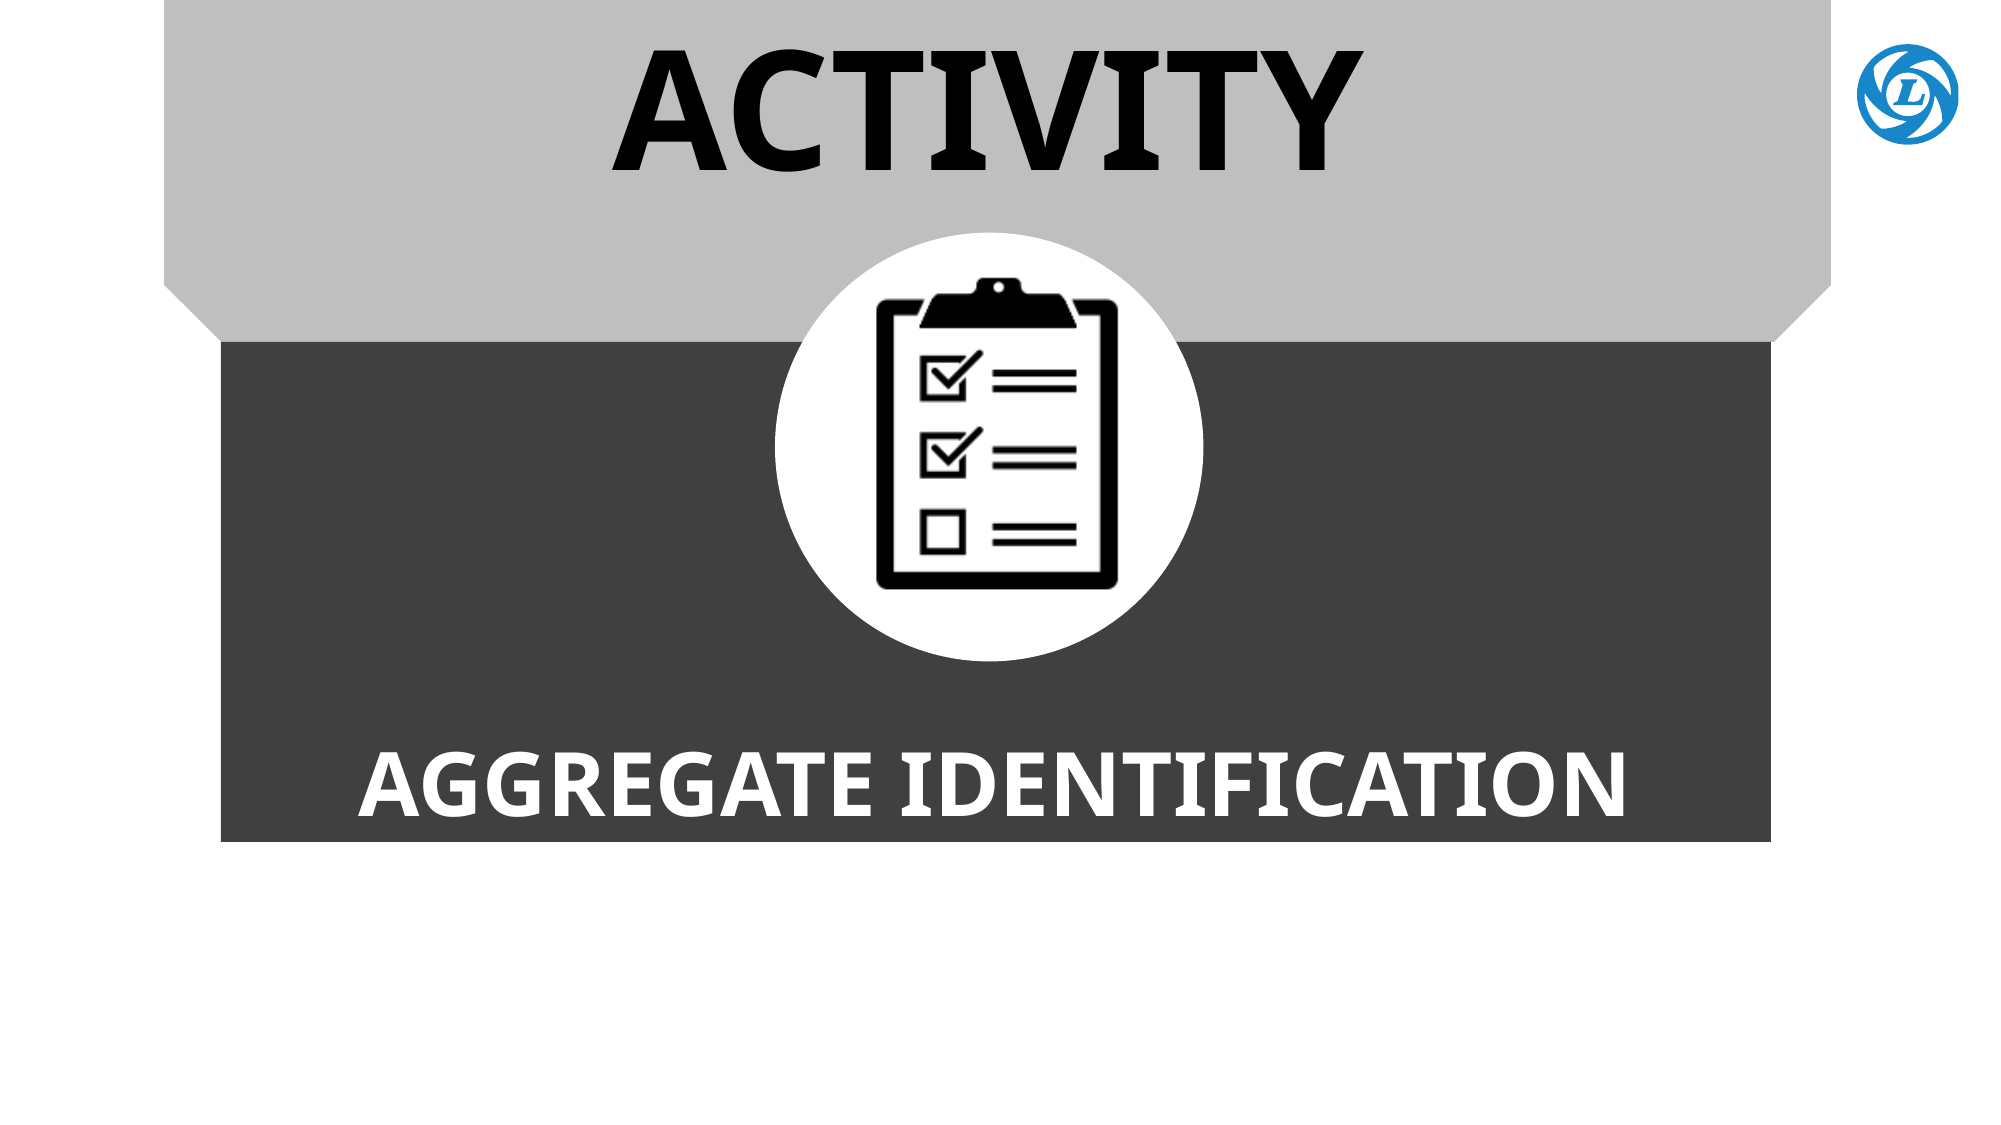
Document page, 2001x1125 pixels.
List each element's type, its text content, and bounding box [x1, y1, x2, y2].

text_box [162, 0, 1833, 345]
text_box [852, 615, 1126, 664]
text_box AGGREGATE IDENTIFICATION [219, 340, 1773, 844]
text_box [880, 230, 1099, 260]
text_box [1176, 337, 1206, 557]
picture [825, 261, 1171, 607]
text_box ACTIVITY [597, 0, 1381, 212]
text_box [772, 312, 820, 582]
